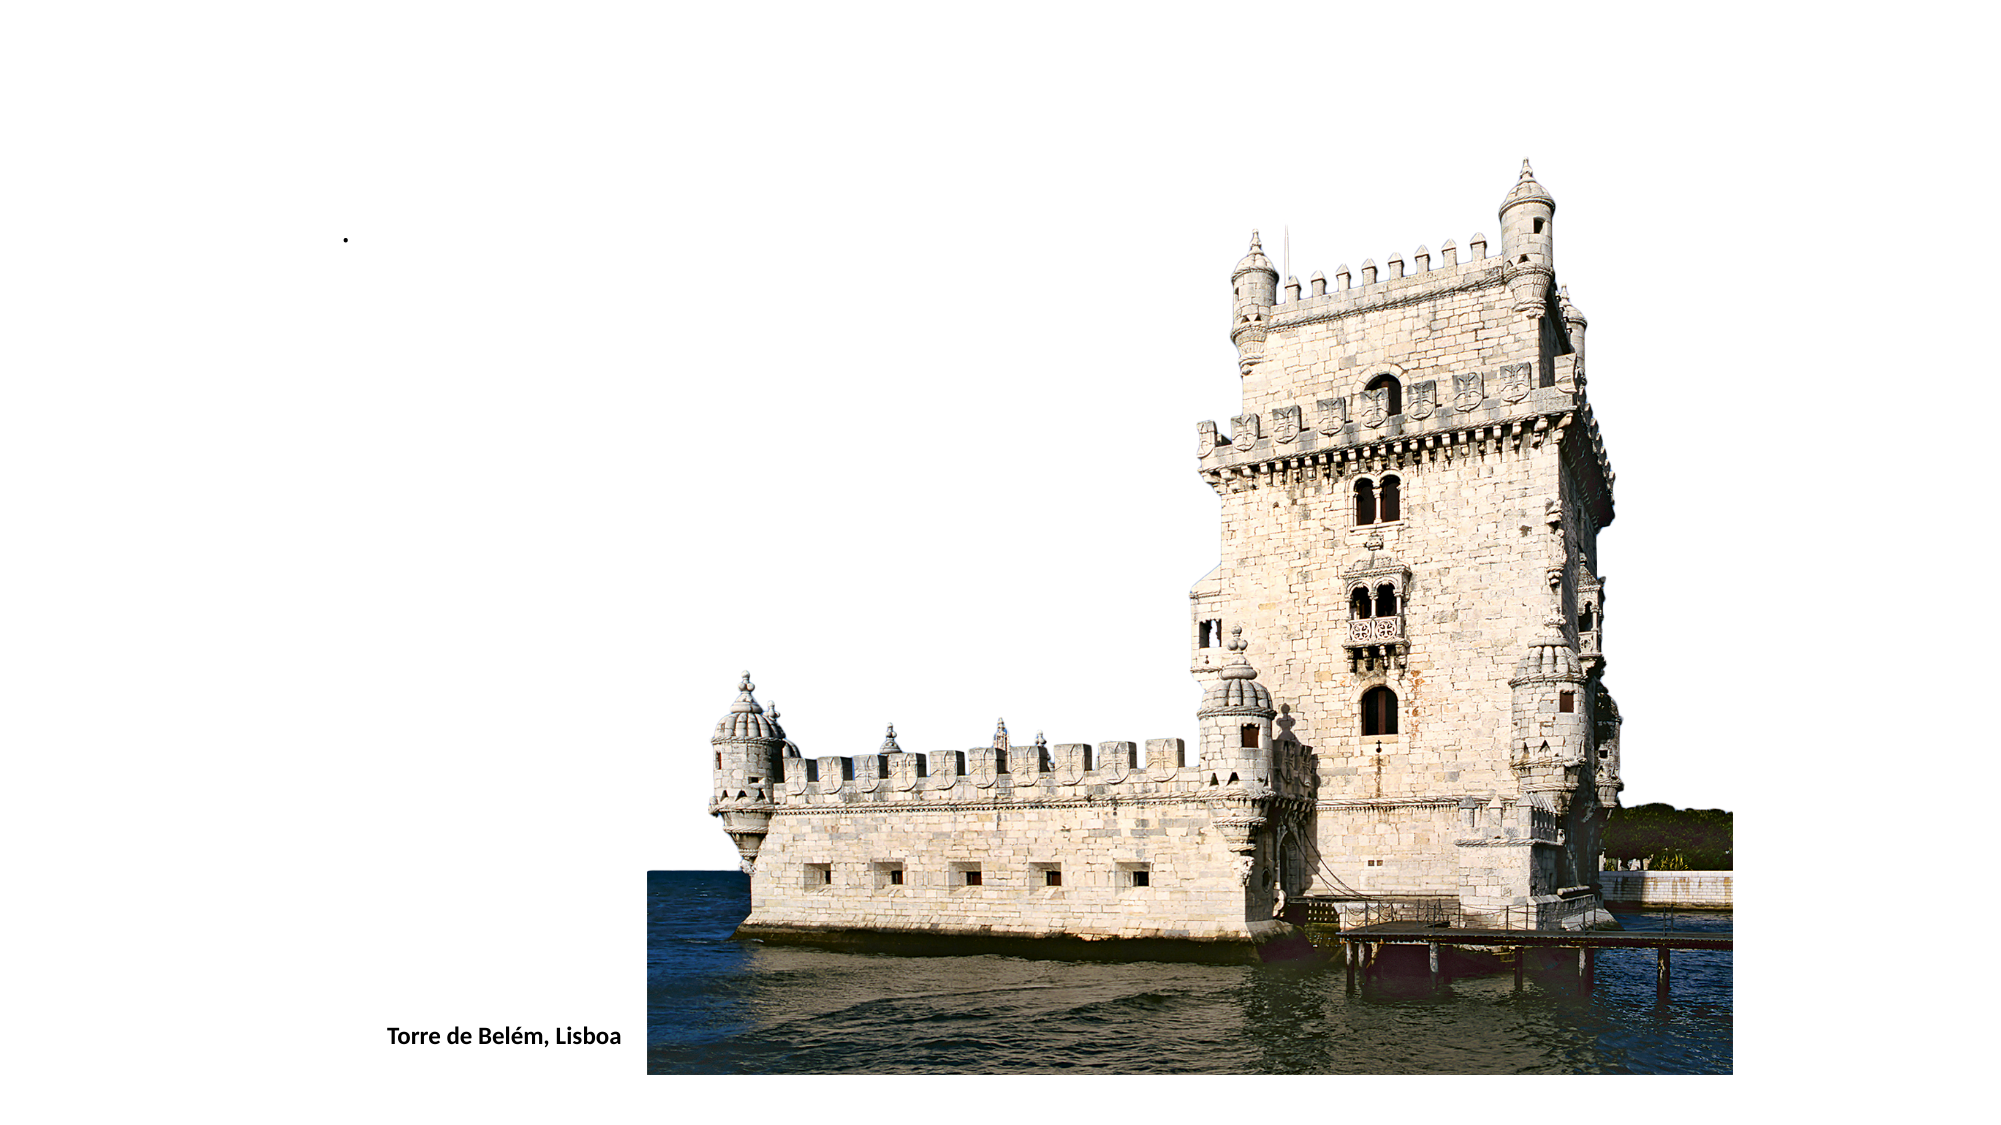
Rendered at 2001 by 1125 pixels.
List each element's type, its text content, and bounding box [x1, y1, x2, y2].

picture [647, 156, 1733, 1075]
text_box . [326, 201, 647, 257]
text_box Torre de Belém, Lisboa [372, 1012, 647, 1058]
